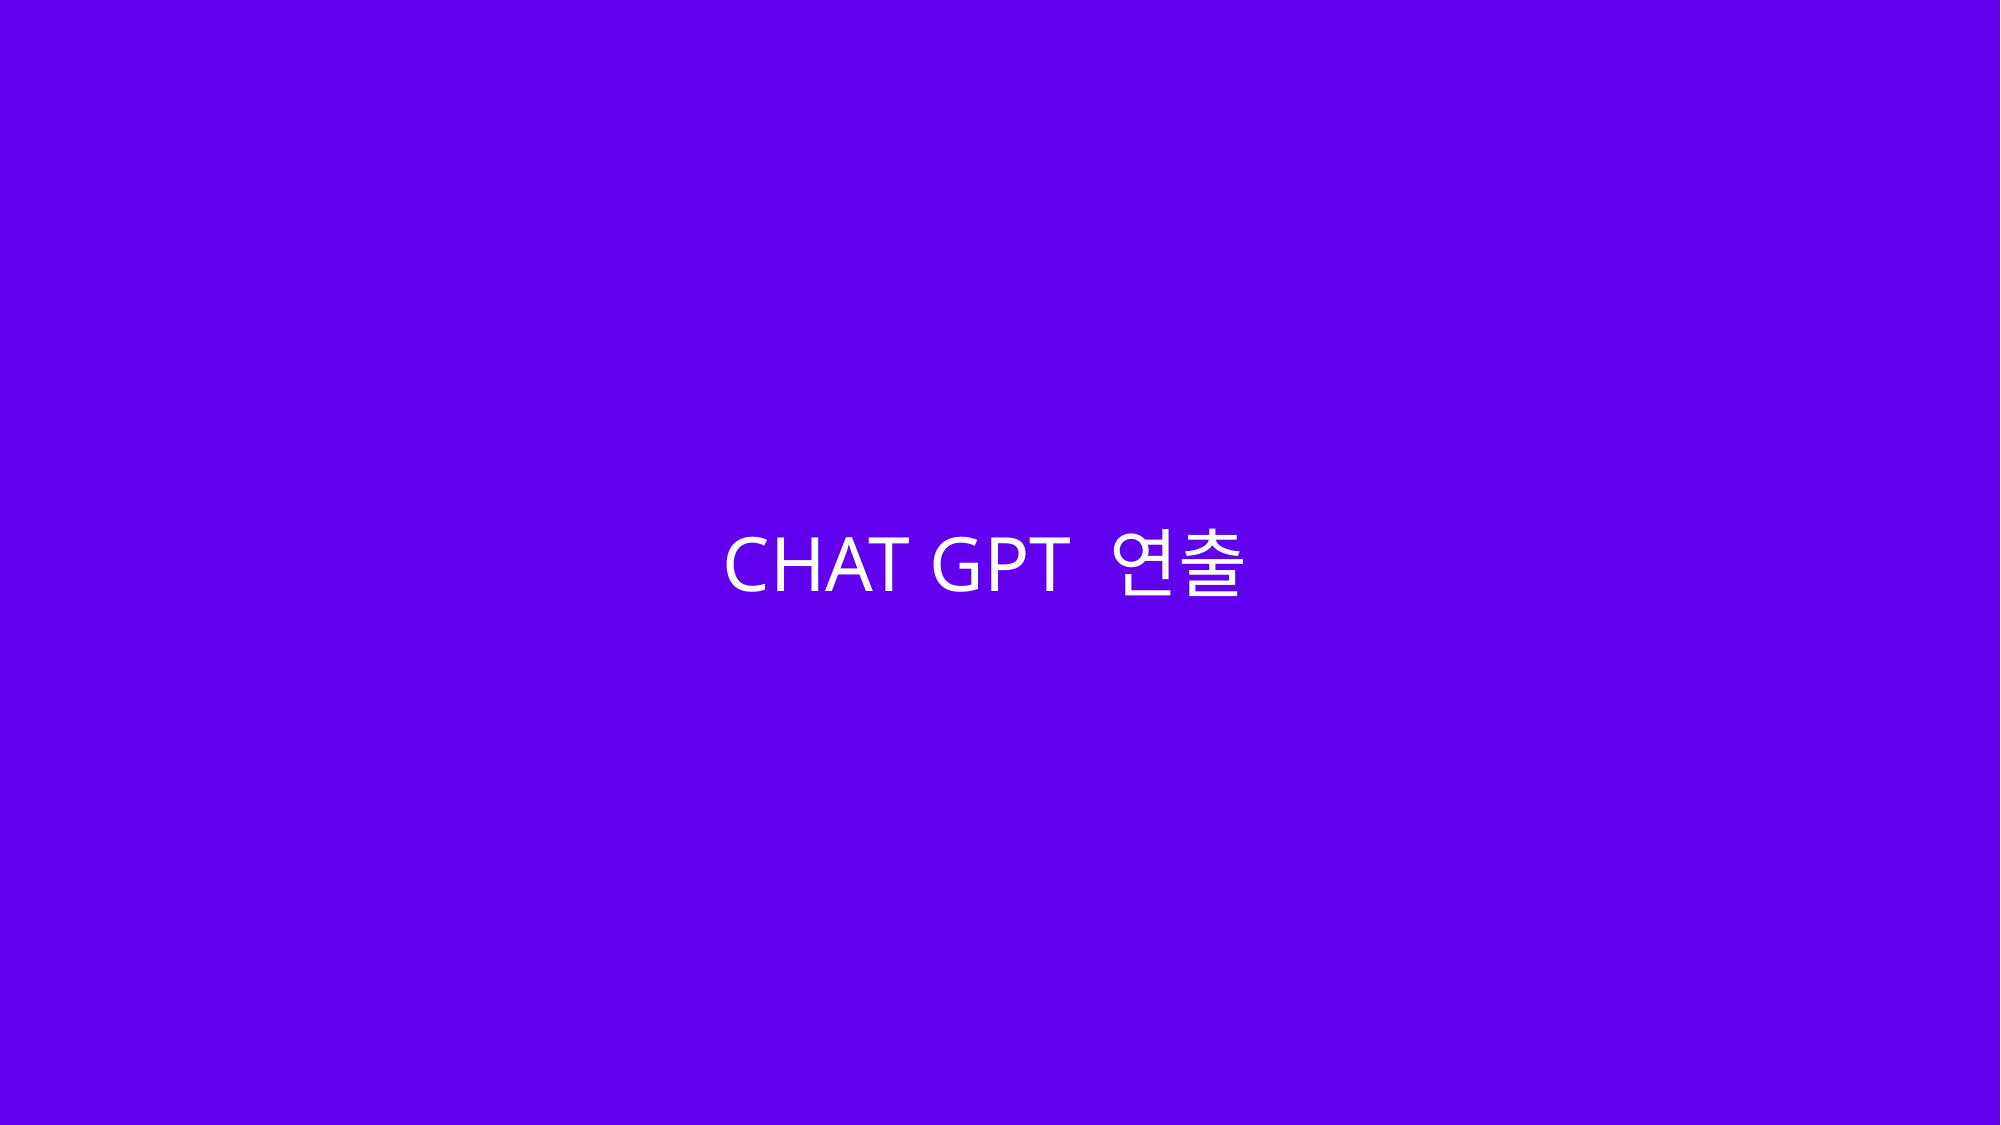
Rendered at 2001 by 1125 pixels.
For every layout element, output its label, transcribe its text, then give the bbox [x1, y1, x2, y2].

text_box CHAT GPT 연출 [688, 509, 1263, 615]
